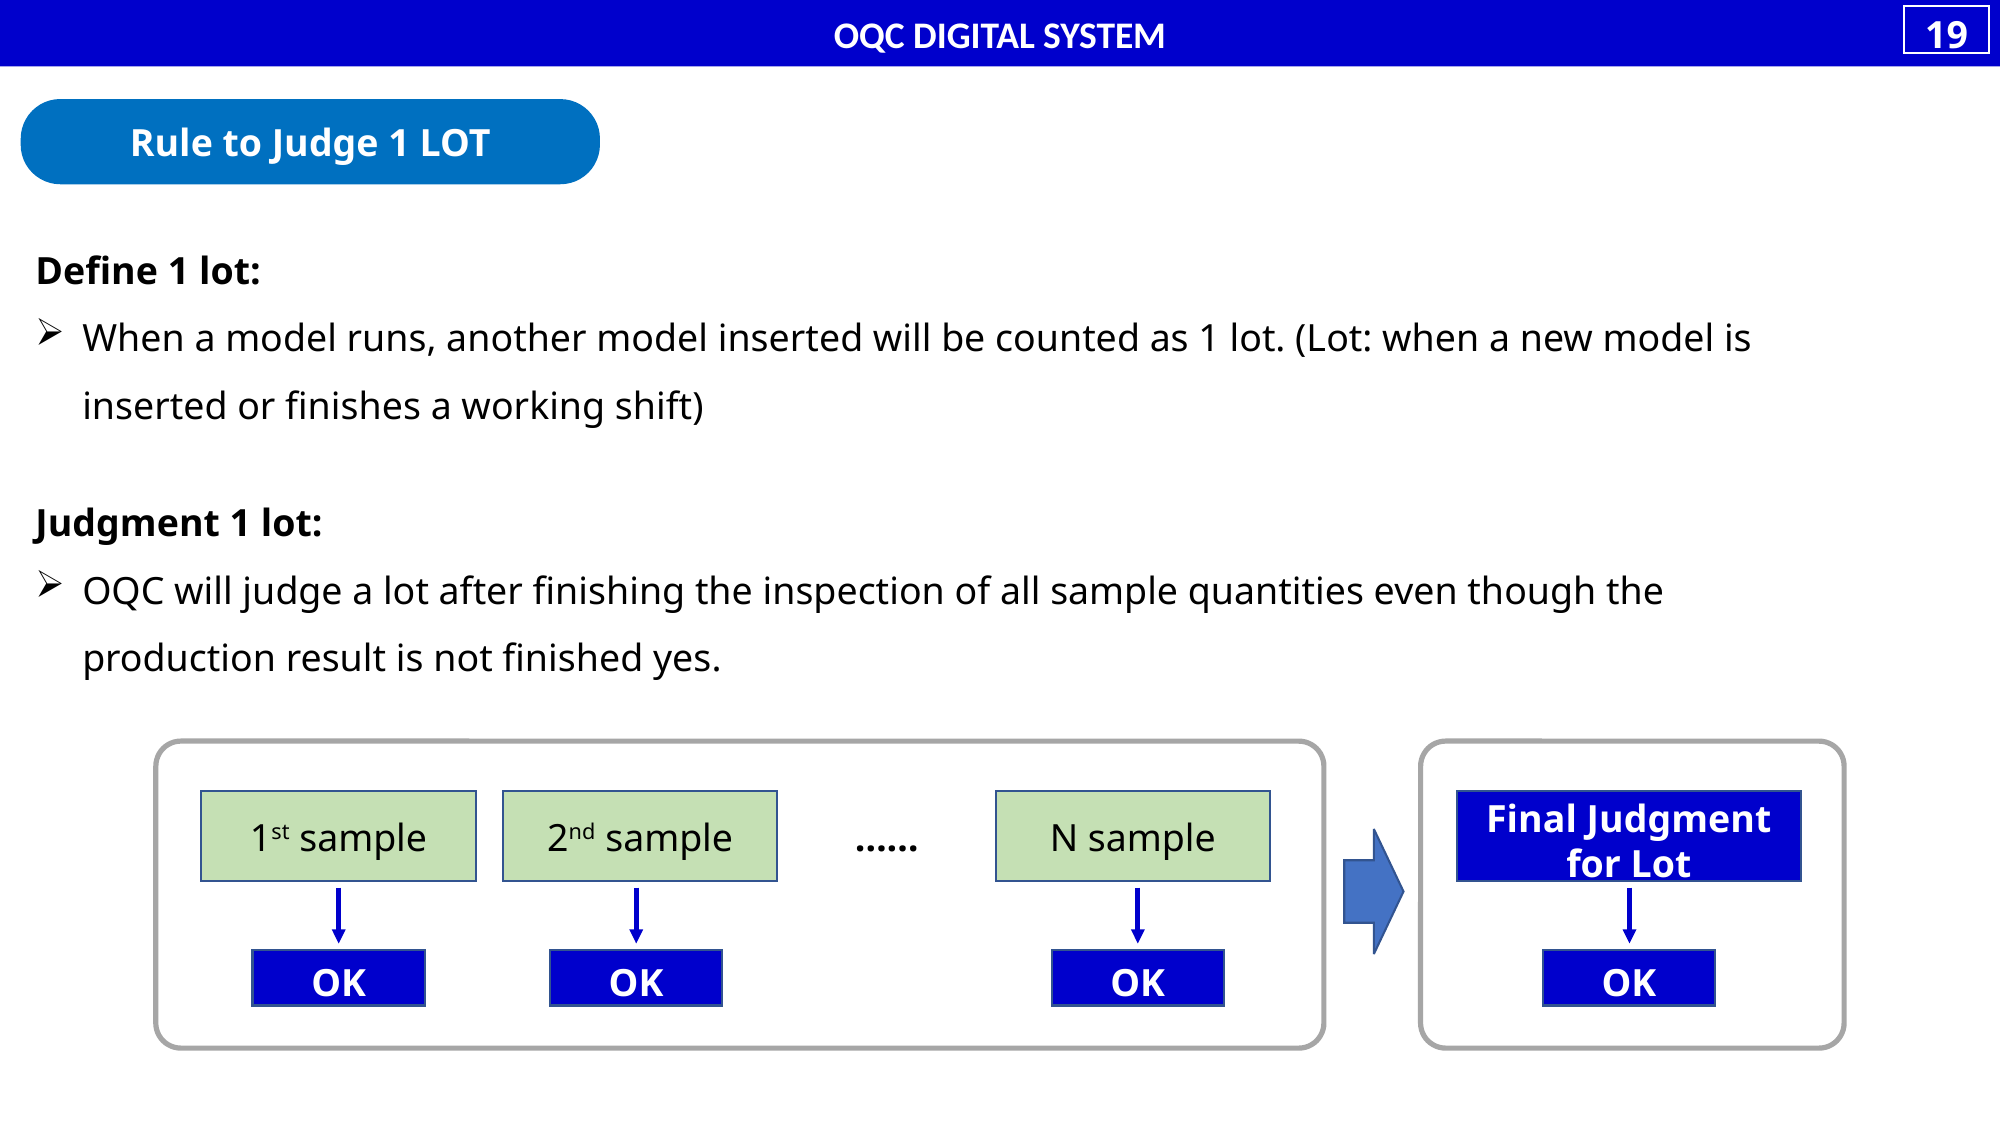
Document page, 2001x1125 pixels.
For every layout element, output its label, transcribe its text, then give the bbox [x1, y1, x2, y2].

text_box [155, 741, 1845, 1049]
text_box Judgment 1 lot: OQC will judge a lot after finishing the inspection of all sample quantities even though the production result is not finished yes. [20, 469, 1824, 687]
text_box 19 [1903, 5, 1990, 54]
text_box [20, 99, 600, 185]
text_box Define 1 lot: When a model runs, another model inserted will be counted as 1 lot. (Lot: when a new model is inserted or finishes a working shift) [20, 216, 1880, 435]
text_box OQC DIGITAL SYSTEM [0, 0, 2000, 67]
